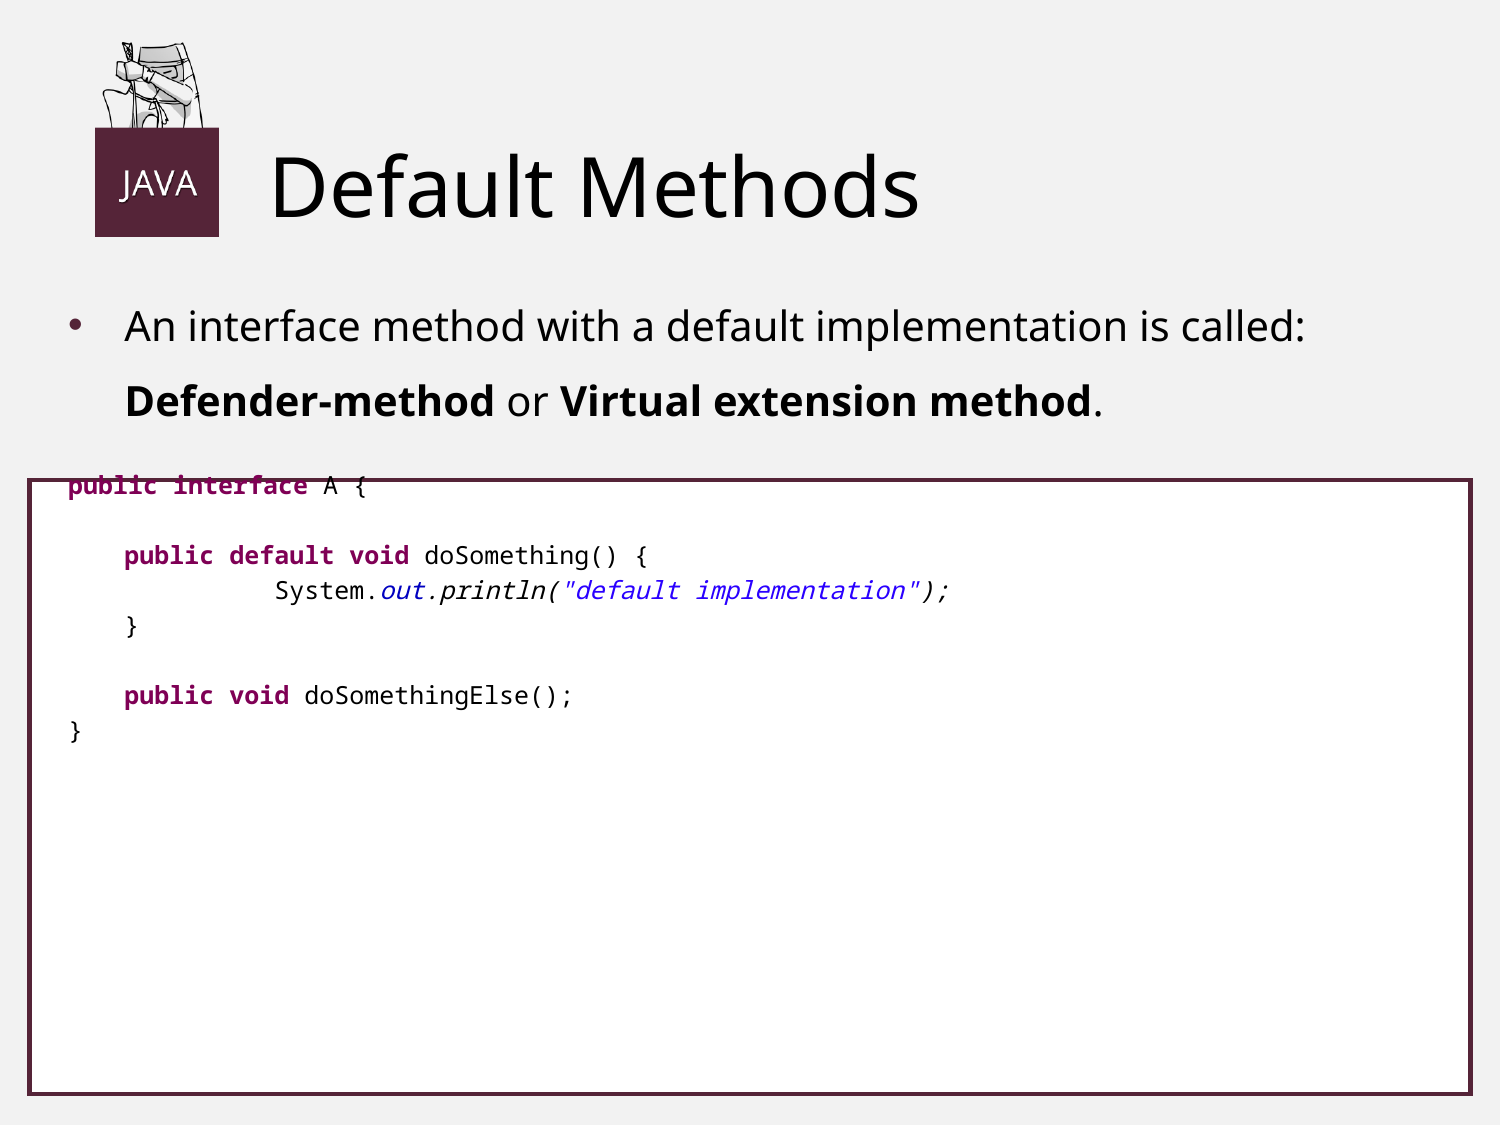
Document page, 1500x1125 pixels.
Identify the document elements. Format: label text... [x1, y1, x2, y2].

picture [95, 42, 219, 238]
text_box [29, 479, 1471, 1094]
text_box An interface method with a default implementation is called: Defender-method or Virtual extension method. public interface A { public default void doSomething() { System.out.println("default implementation"); } public void doSomethingElse(); } [53, 267, 1388, 693]
title Default Methods [253, 90, 1500, 279]
